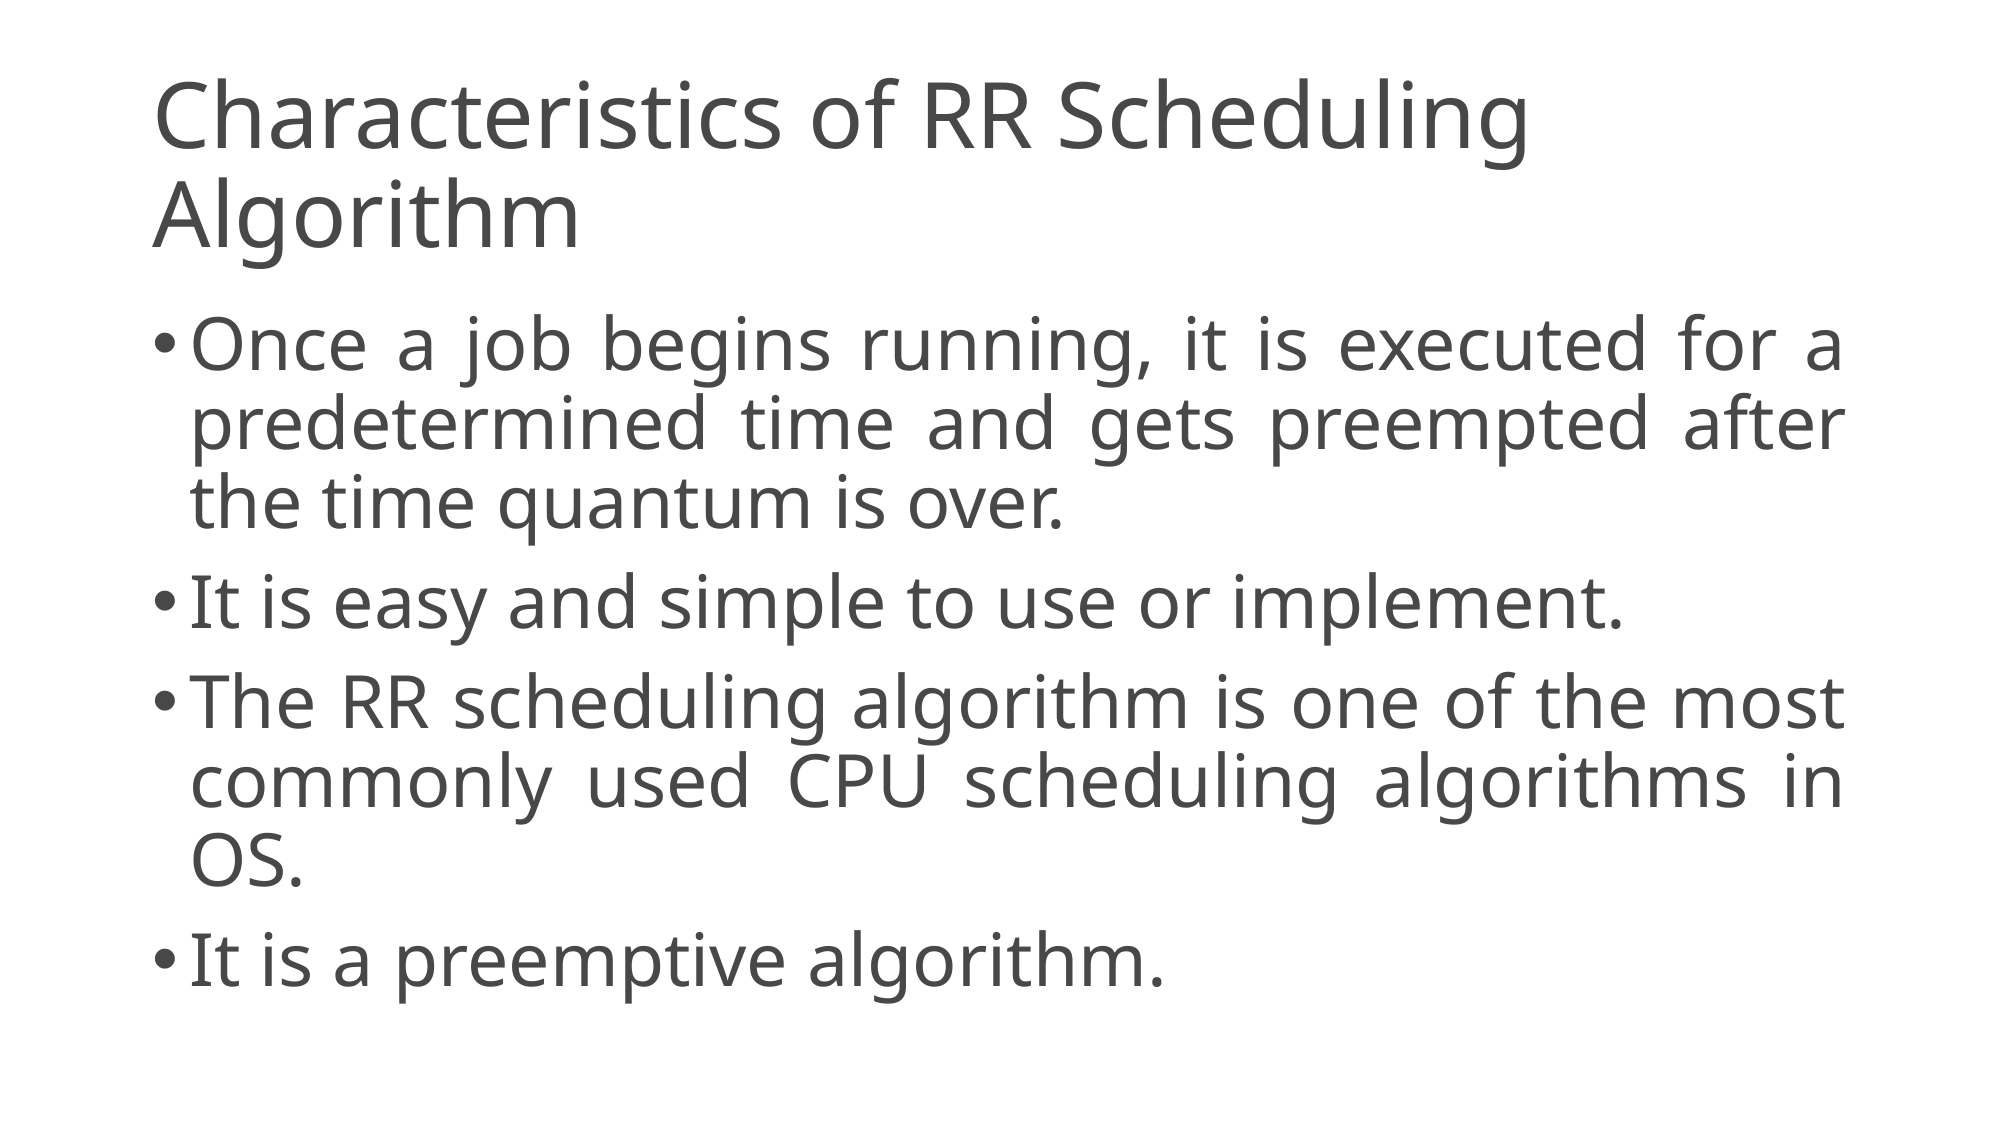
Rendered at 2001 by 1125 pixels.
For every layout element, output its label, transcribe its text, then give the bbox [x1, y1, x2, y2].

title Characteristics of RR Scheduling Algorithm [137, 59, 1863, 278]
list Once a job begins running, it is executed for a predetermined time and gets preempted after the time quantum is over. It is easy and simple to use or implement. The RR scheduling algorithm is one of the most commonly used CPU scheduling algorithms in OS. It is a preemptive algorithm. [137, 299, 1863, 1014]
